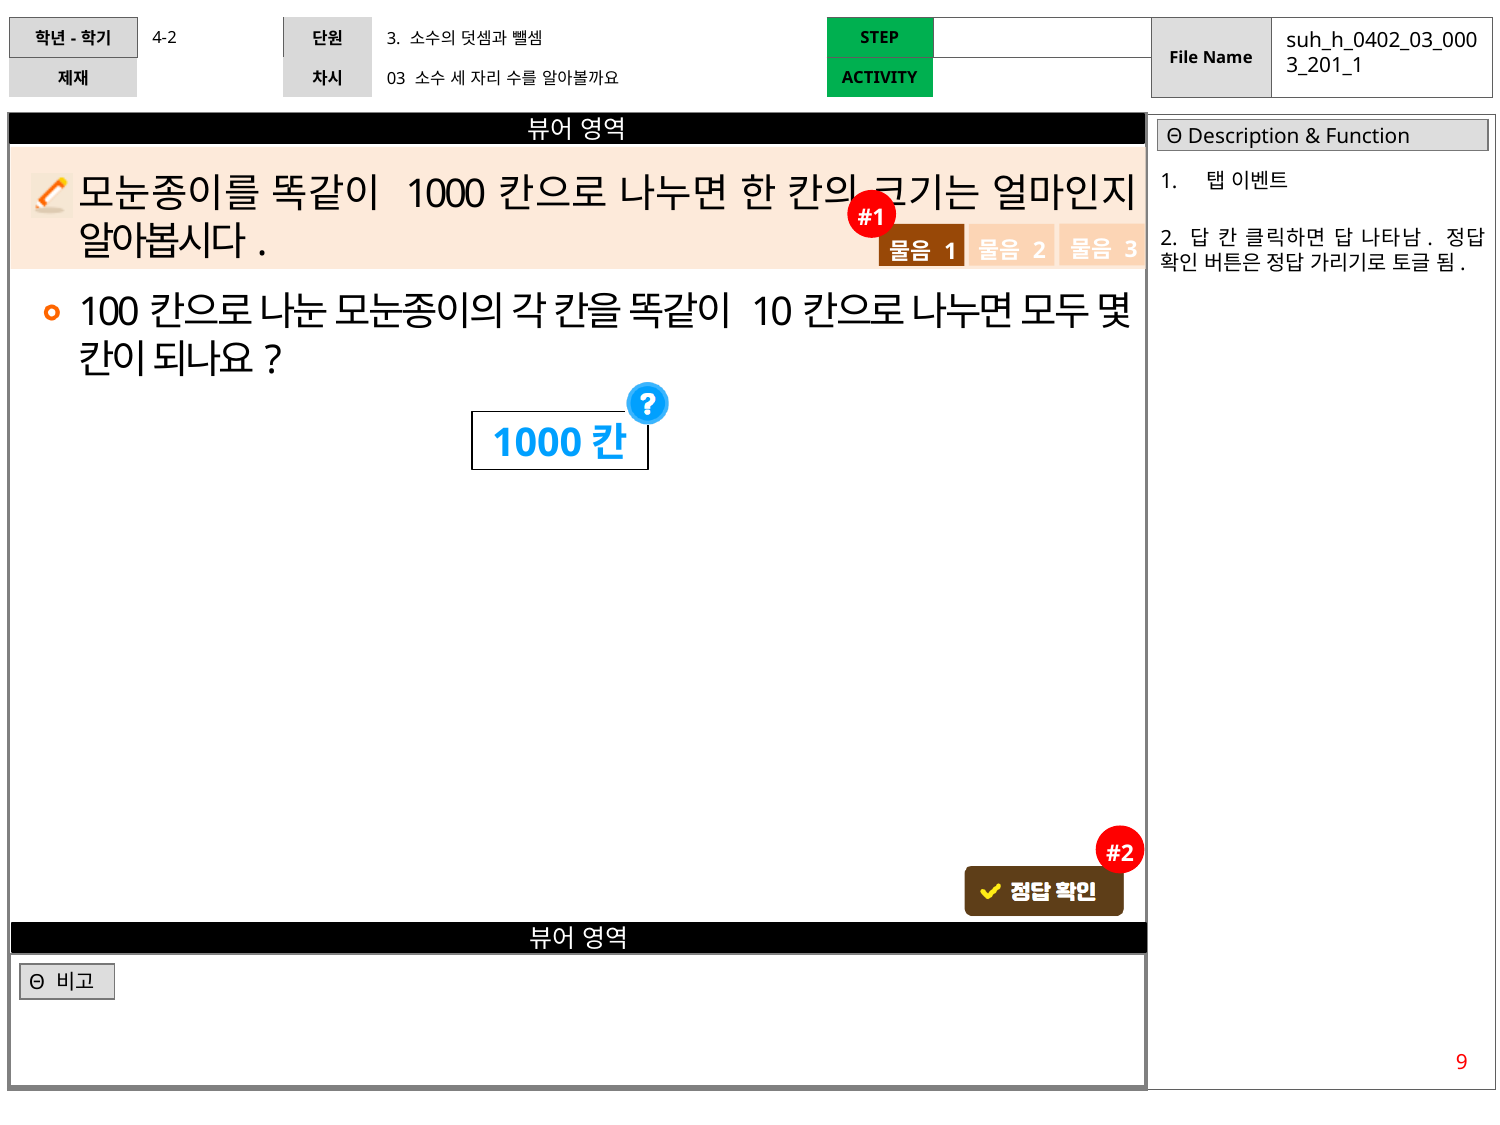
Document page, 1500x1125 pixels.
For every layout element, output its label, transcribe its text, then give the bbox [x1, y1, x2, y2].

text_box [9, 145, 1148, 271]
picture [963, 863, 1126, 918]
text_box #1 [845, 187, 899, 240]
text_box 100칸으로 나눈 모눈종이의 각 칸을 똑같이 10칸으로 나누면 모두 몇 칸이 되나요? [63, 278, 1145, 389]
text_box 모눈종이를 똑같이 1000칸으로 나누면 한 칸의 크기는 얼마인지 알아봅시다. [63, 160, 1145, 271]
picture [625, 381, 669, 425]
text_box 탭 이벤트 2. 답 칸 클릭하면 답 나타남. 정답 확인 버튼은 정답 가리기로 토글 됨. [1145, 160, 1500, 282]
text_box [874, 213, 1165, 268]
picture [31, 173, 73, 218]
text_box #2 [1093, 823, 1147, 874]
text_box [1145, 282, 1500, 326]
table_header Θ Description & Function [1158, 120, 1487, 150]
picture [40, 301, 61, 323]
text_box 1000칸 [471, 411, 648, 470]
text_box suh_h_0402_03_0003_201_1 [1271, 18, 1500, 84]
